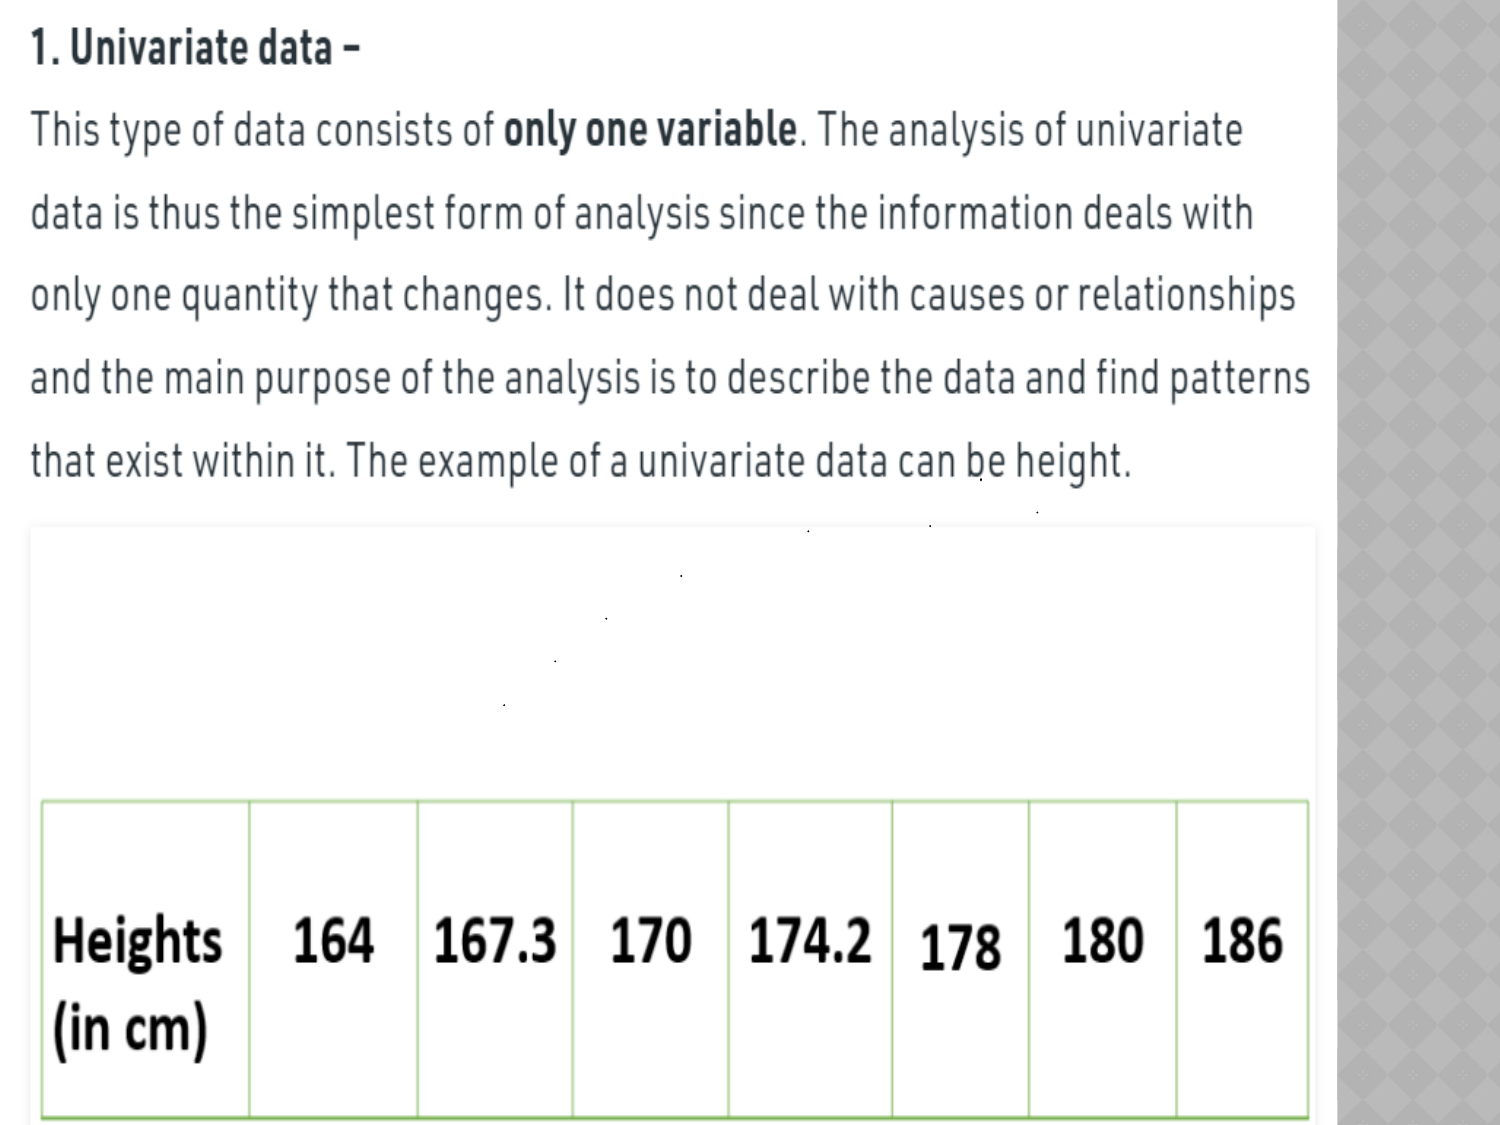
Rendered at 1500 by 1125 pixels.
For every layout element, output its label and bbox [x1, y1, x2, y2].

list [0, 0, 1337, 1125]
